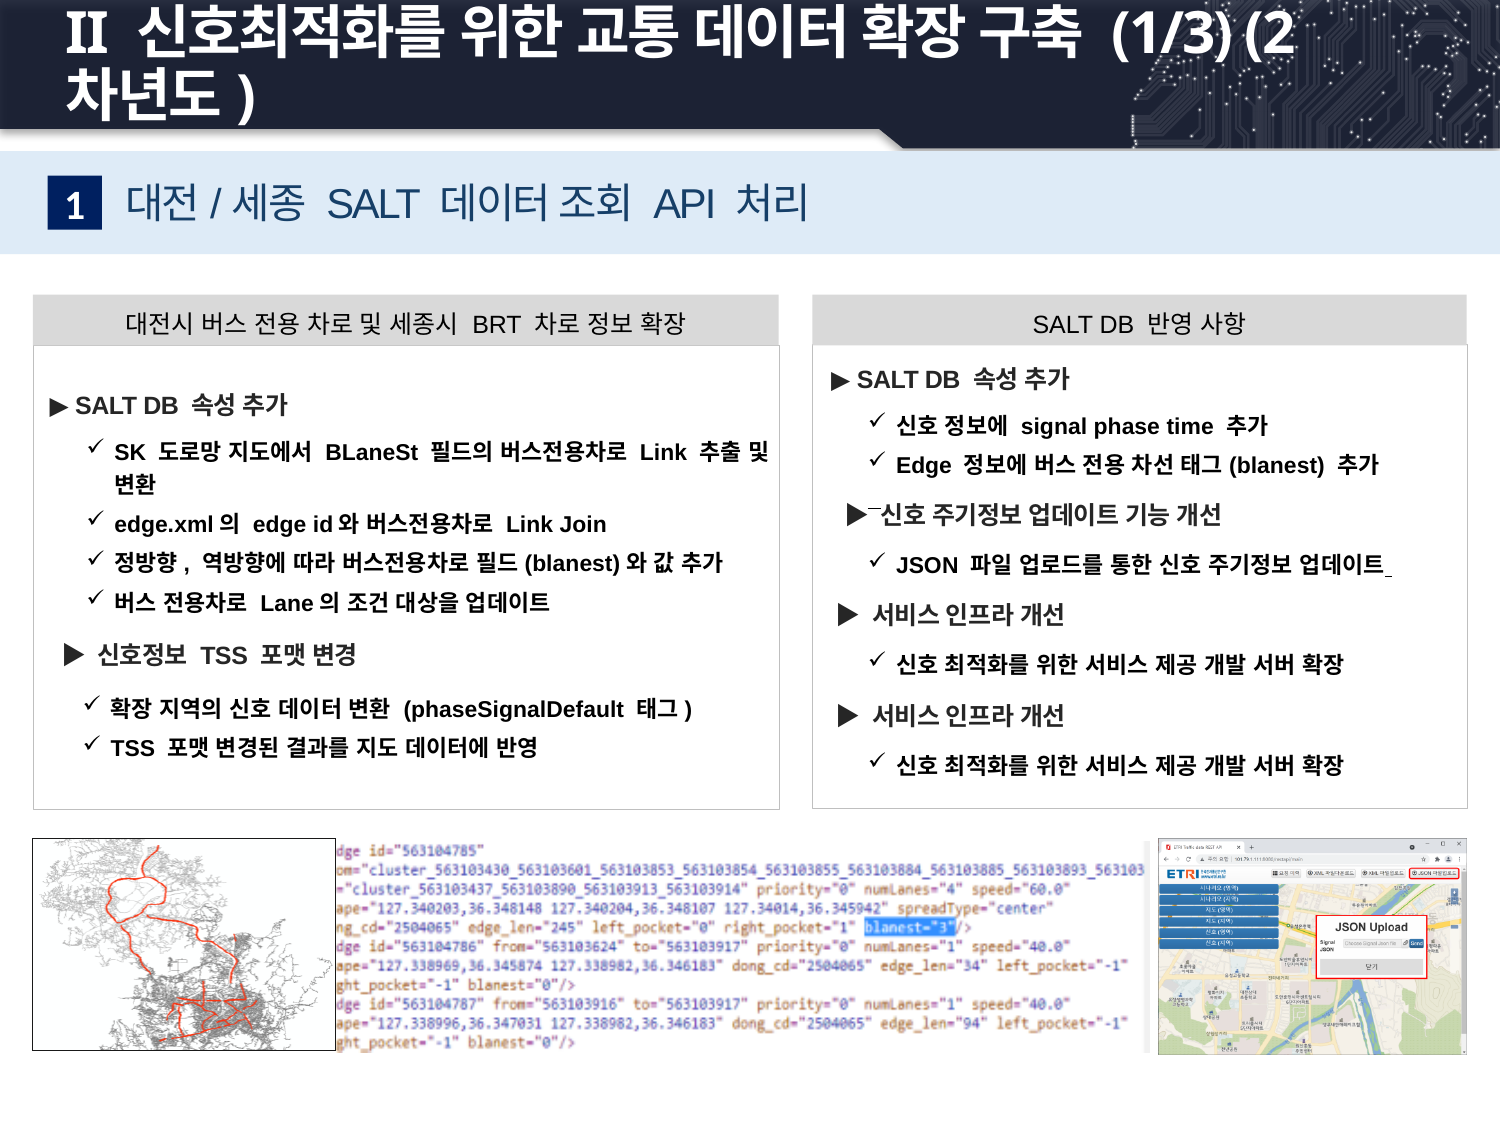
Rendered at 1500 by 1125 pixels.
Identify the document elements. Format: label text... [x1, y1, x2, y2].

picture [1158, 838, 1467, 1055]
title II 신호최적화를 위한 교통 데이터 확장 구축 (1/3) (2차년도) [50, 27, 1458, 104]
text_box 대전/세종 SALT 데이터 조회 API 처리 [110, 169, 1430, 235]
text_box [812, 294, 1467, 813]
text_box [0, 150, 1500, 255]
picture [32, 838, 1150, 1053]
text_box 1 [47, 175, 103, 231]
picture [1129, 0, 1500, 149]
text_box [32, 294, 786, 810]
